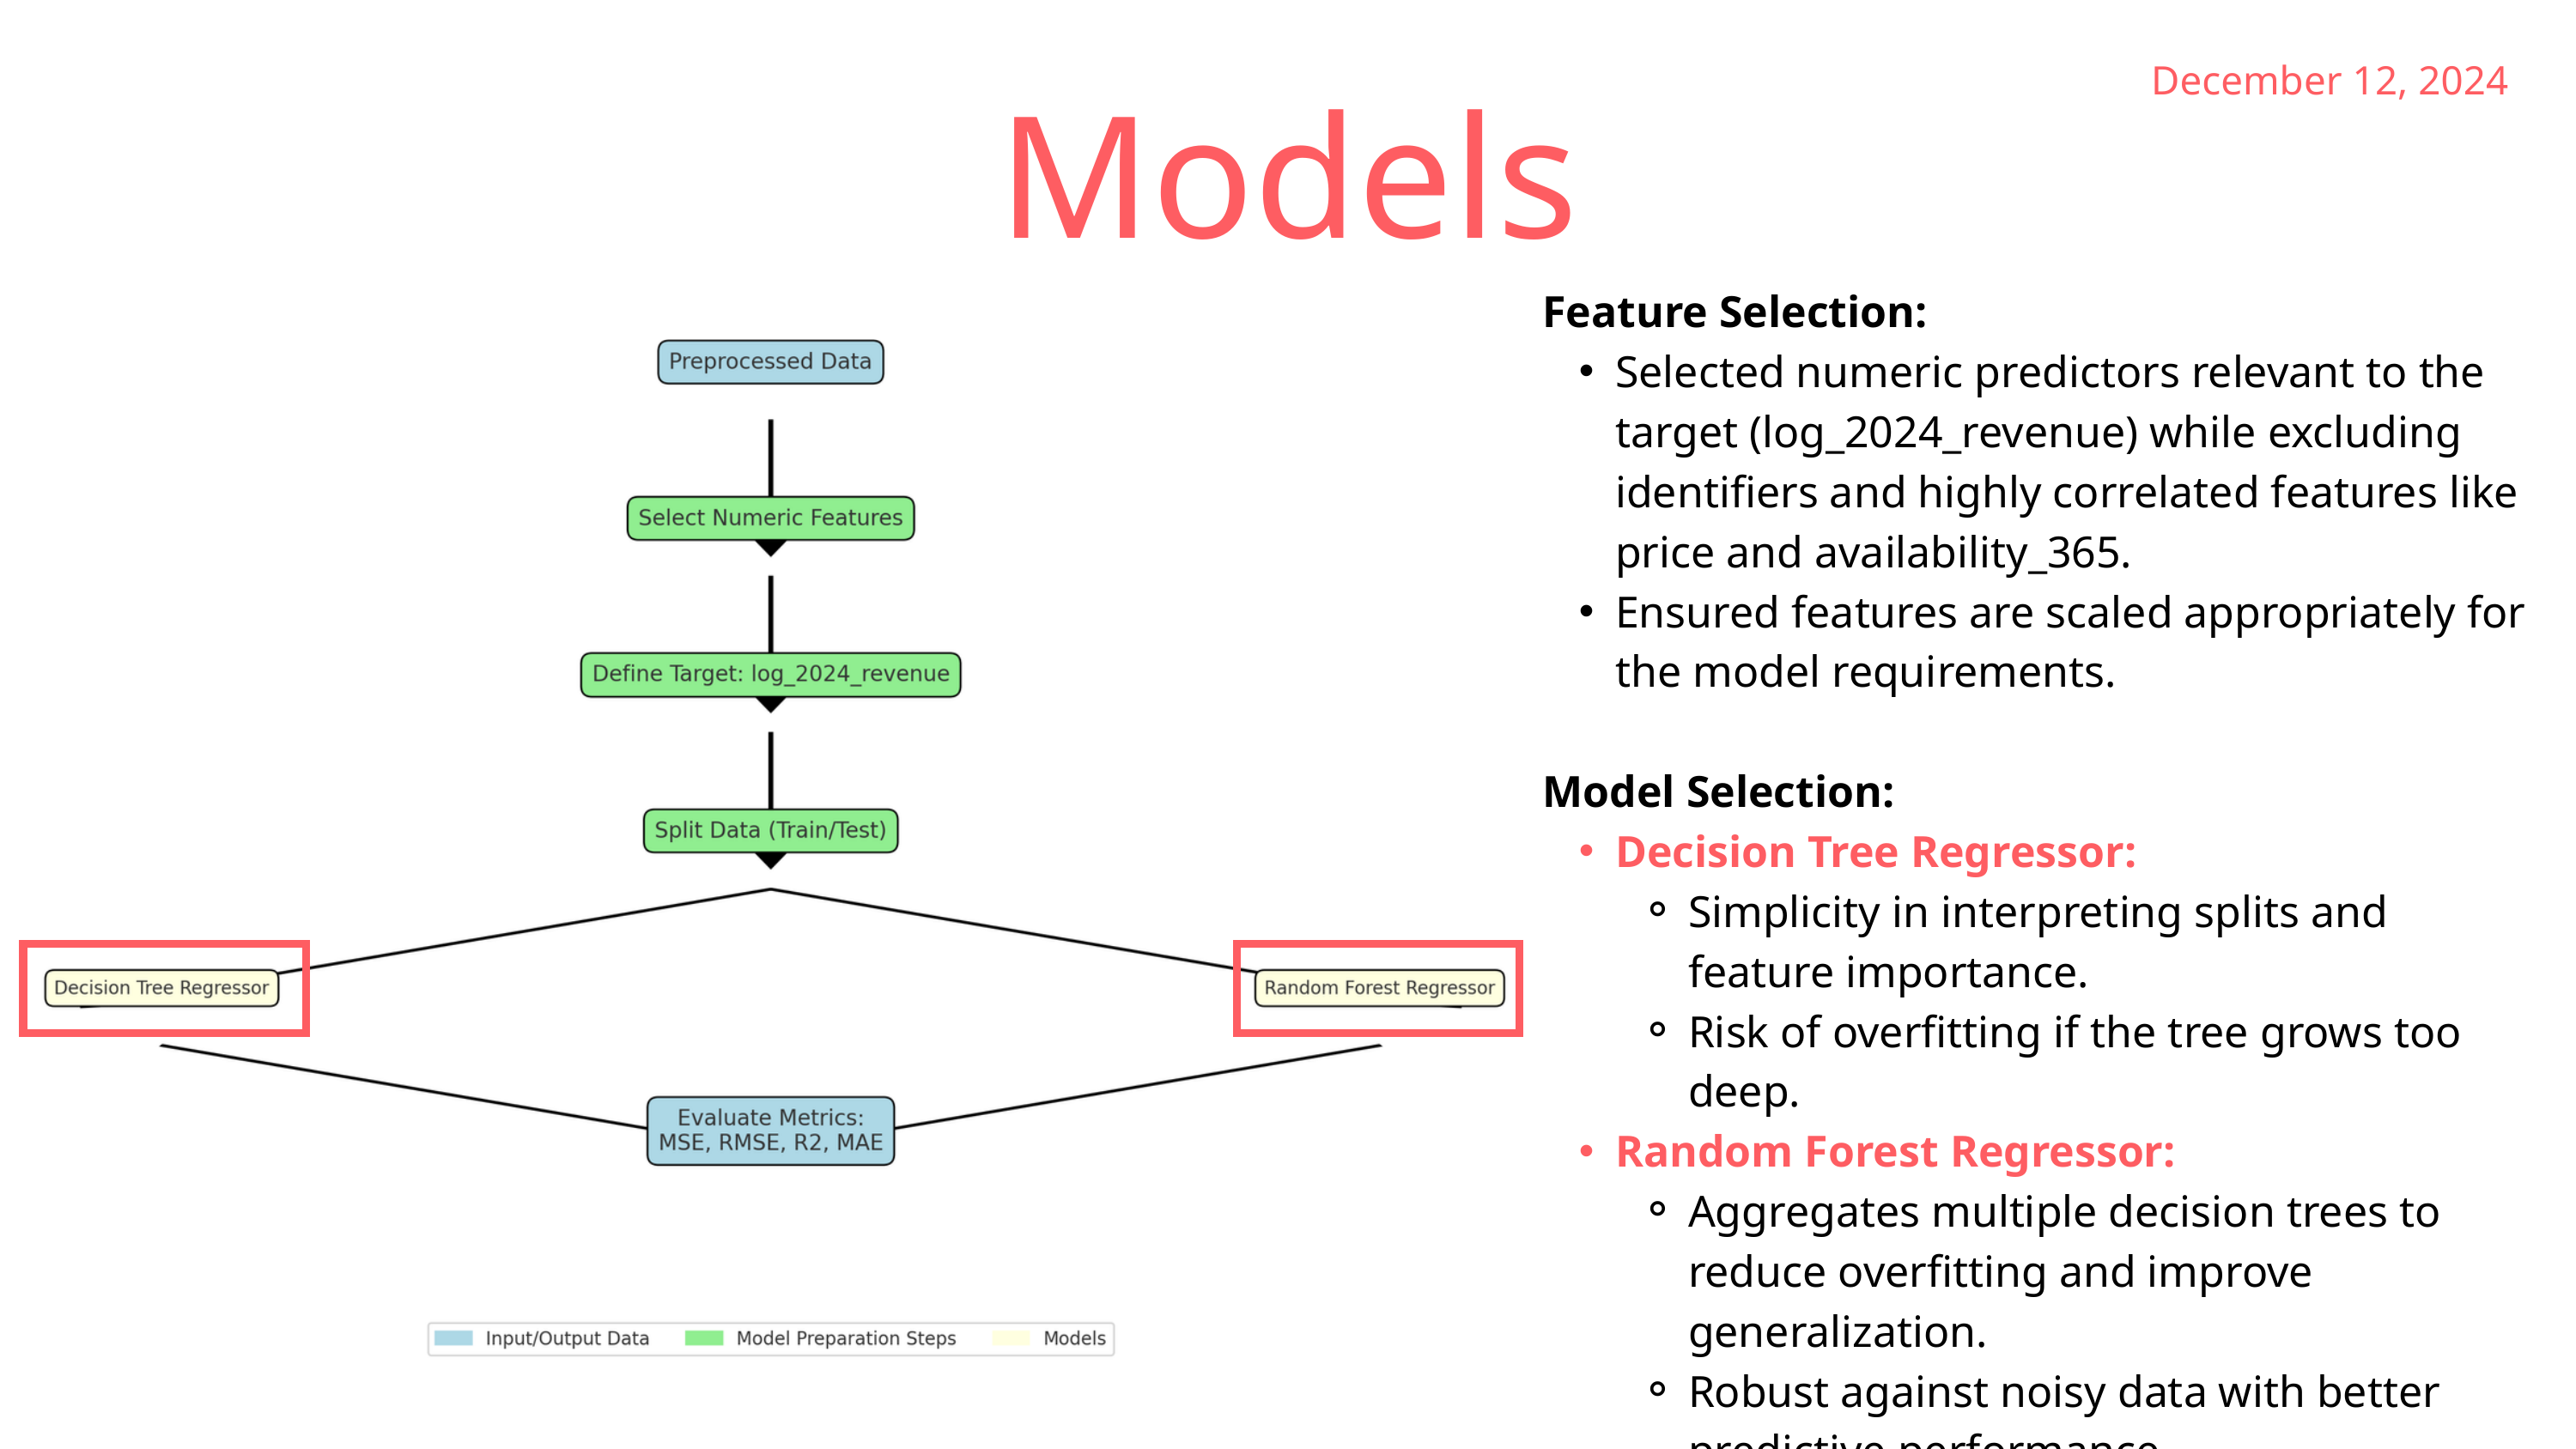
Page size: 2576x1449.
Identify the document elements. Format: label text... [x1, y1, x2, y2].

text_box [0, 339, 1542, 1368]
text_box December 12, 2024 [2151, 47, 2550, 103]
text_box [22, 943, 307, 1034]
text_box Feature Selection: Selected numeric predictors relevant to the target (log_2024_revenue) while excluding identifiers and highly correlated features like price and availability_365. Ensured features are scaled appropriately for the model requirements. Model Selection: Decision Tree Regressor: Simplicity in interpreting splits and feature importance. Risk of overfitting if the tree grows too deep. Random Forest Regressor: Aggregates multiple decision trees to reduce overfitting and improve generalization. Robust against noisy data with better predictive performance. [1542, 276, 2531, 1449]
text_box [1236, 943, 1520, 1034]
text_box Models [91, 35, 2485, 273]
